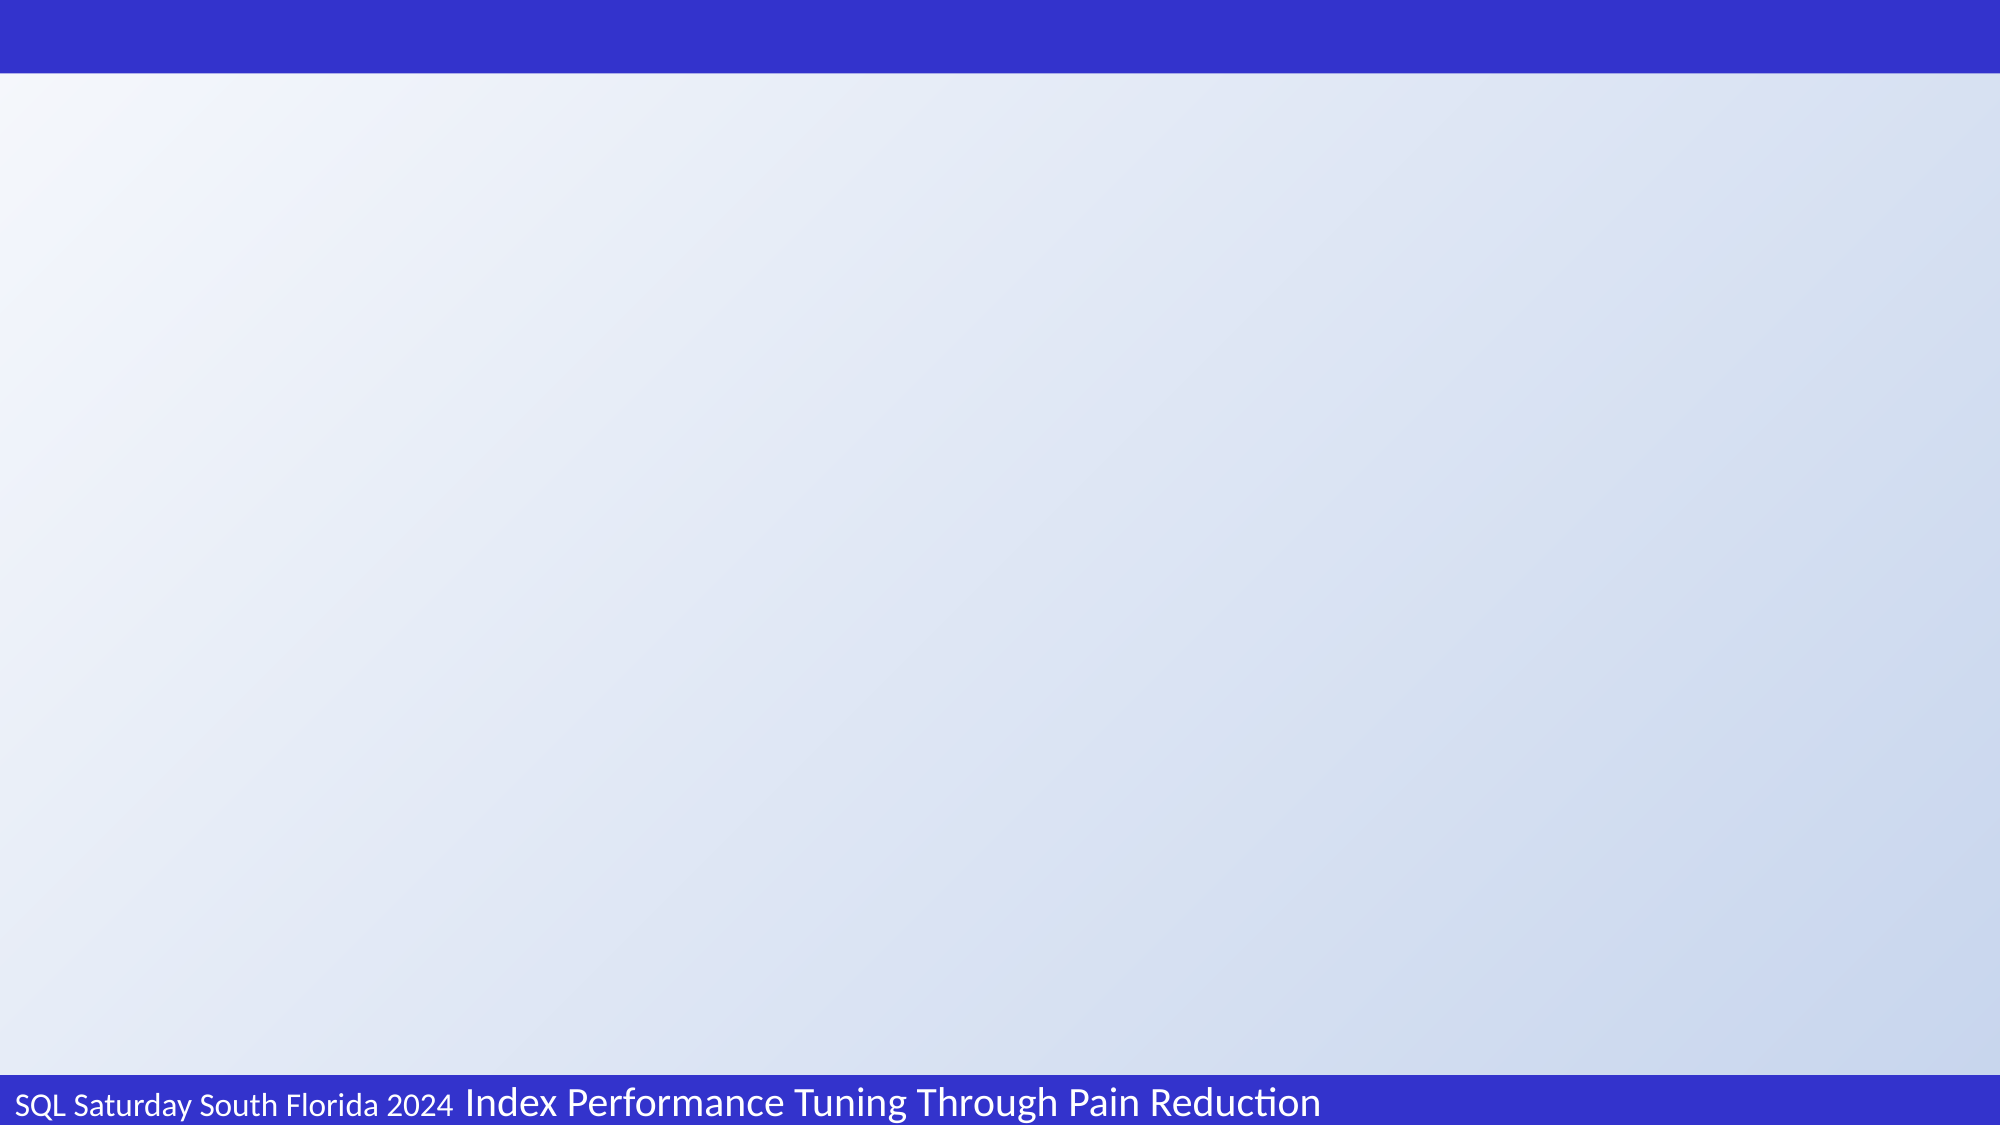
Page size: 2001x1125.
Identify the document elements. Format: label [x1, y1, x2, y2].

title [0, 0, 2000, 74]
